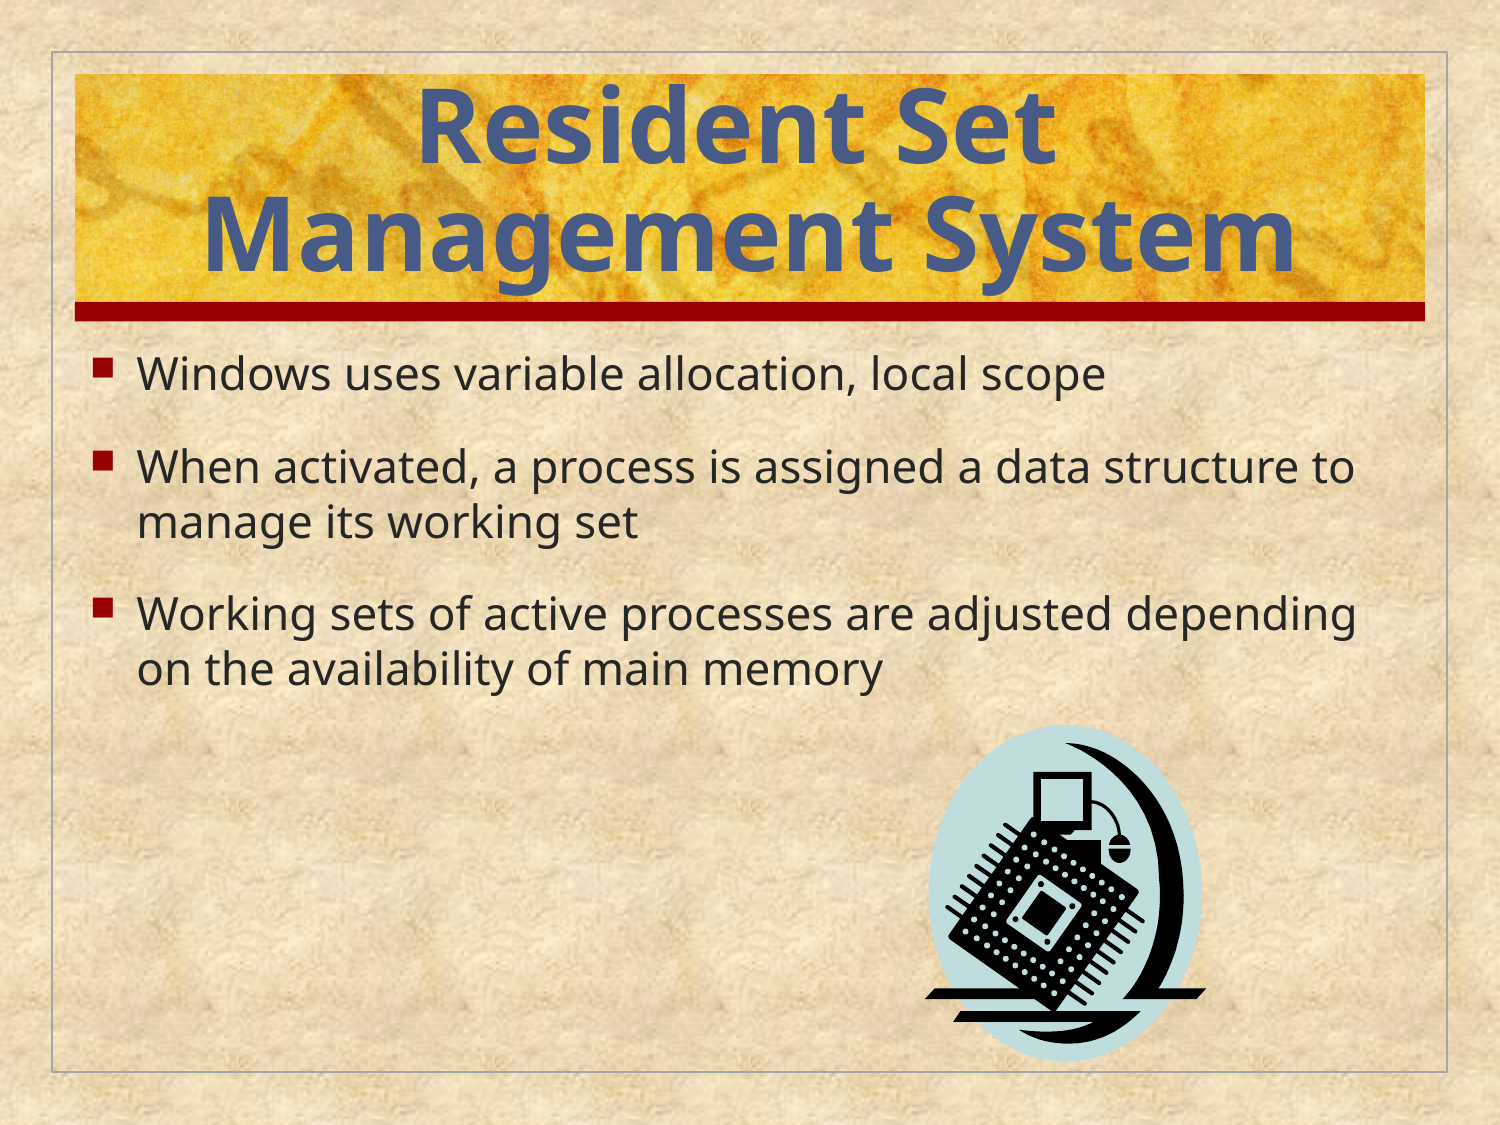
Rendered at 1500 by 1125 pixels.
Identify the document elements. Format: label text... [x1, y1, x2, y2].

list Windows uses variable allocation, local scope When activated, a process is assigned a data structure to manage its working set Working sets of active processes are adjusted depending on the availability of main memory [75, 337, 1425, 1080]
picture [0, 0, 1500, 1125]
title Resident Set Management System [108, 74, 1392, 292]
